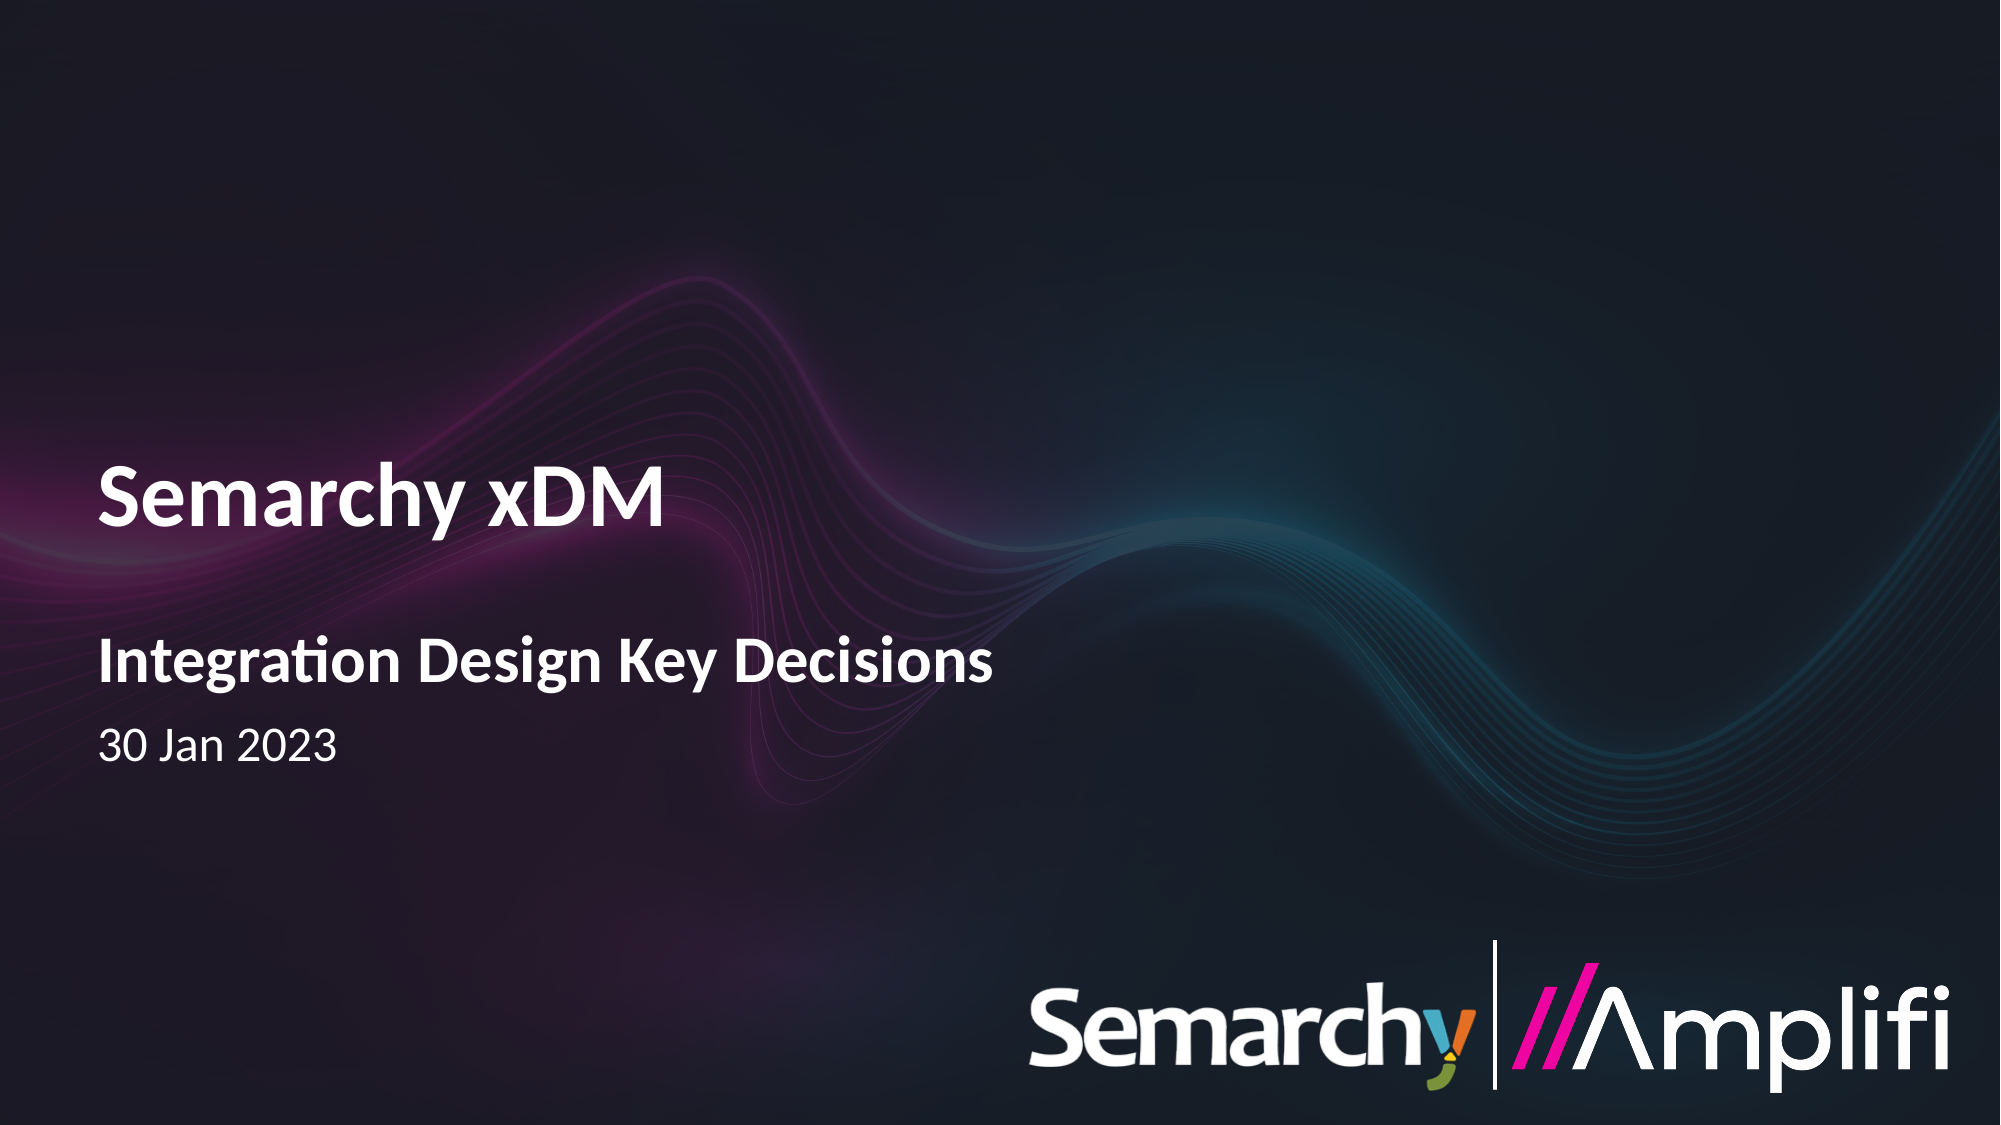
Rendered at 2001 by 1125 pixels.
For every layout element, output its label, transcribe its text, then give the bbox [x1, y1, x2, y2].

picture [946, 939, 1949, 1118]
list Integration Design Key Decisions 30 Jan 2023 [82, 568, 1861, 829]
list Semarchy xDM [82, 428, 1807, 565]
